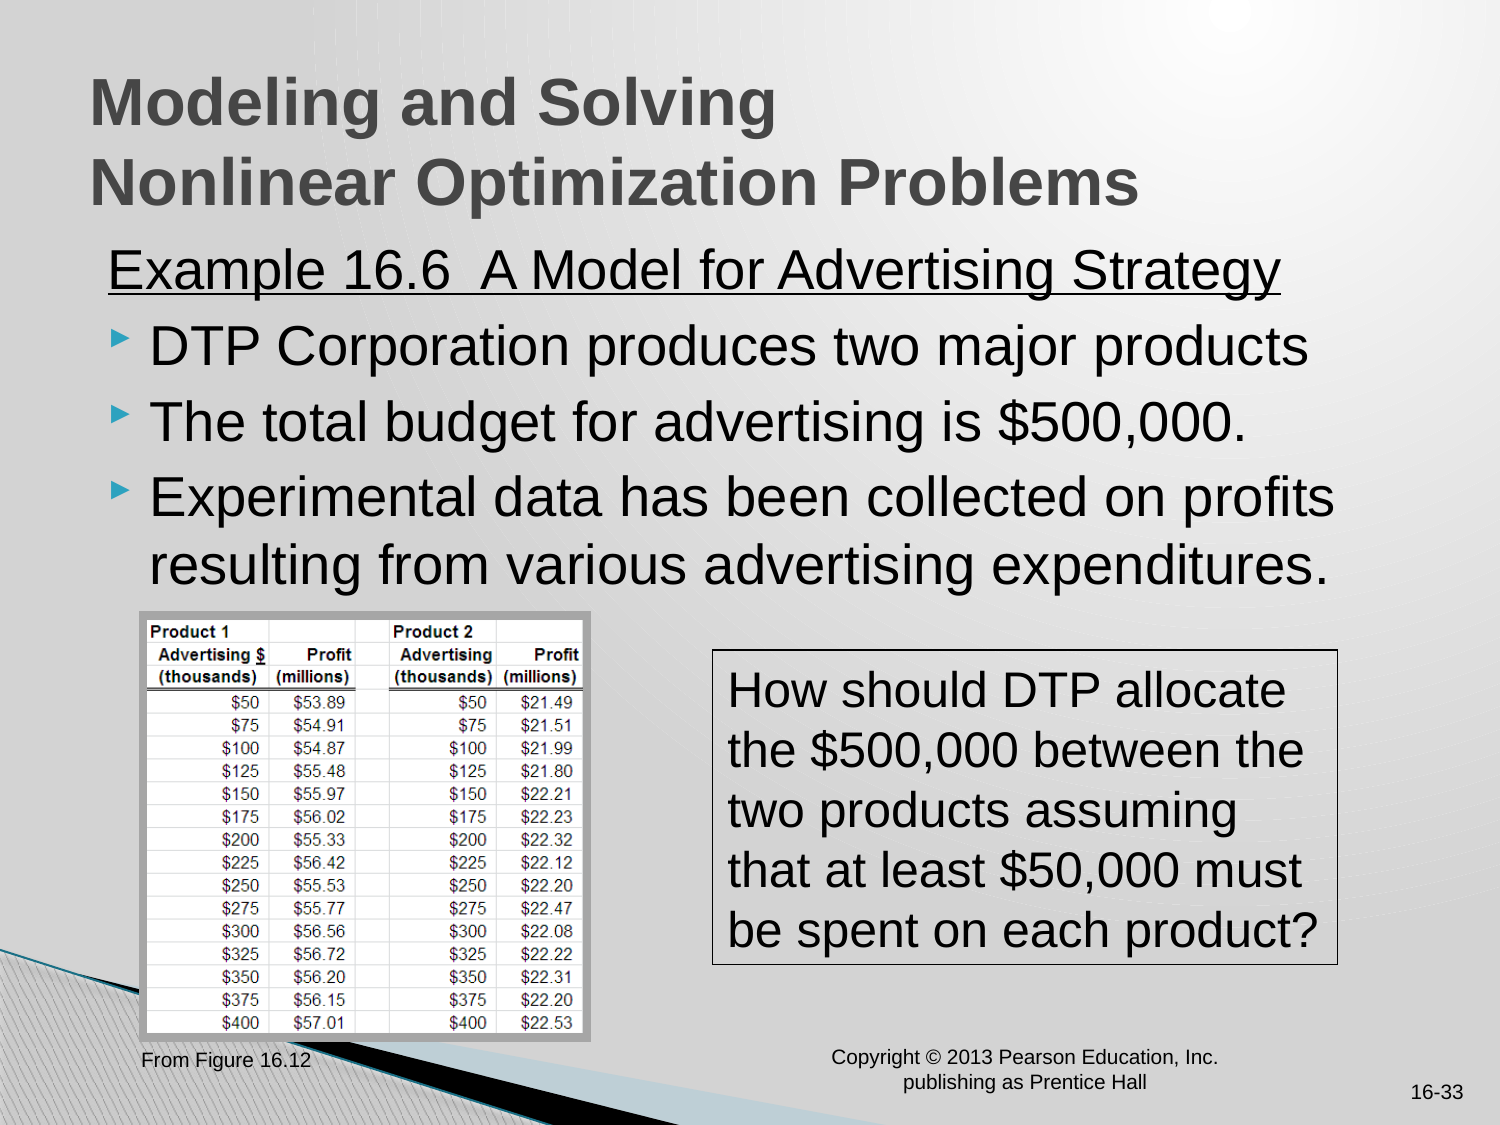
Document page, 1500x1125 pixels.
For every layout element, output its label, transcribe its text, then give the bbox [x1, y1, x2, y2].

title Modeling and Solving Nonlinear Optimization Problems [75, 45, 1425, 233]
text_box From Figure 16.12 [126, 1038, 327, 1079]
picture [146, 619, 583, 1034]
slide_number 16-33 [1362, 1051, 1479, 1112]
footer Copyright © 2013 Pearson Education, Inc. publishing as Prentice Hall [812, 1041, 1238, 1102]
text_box How should DTP allocate the $500,000 between the two products assuming that at least $50,000 must be spent on each product? [712, 649, 1338, 965]
list Example 16.6 A Model for Advertising Strategy DTP Corporation produces two major products The total budget for advertising is $500,000. Experimental data has been collected on profits resulting from various advertising expenditures. [74, 225, 1426, 969]
